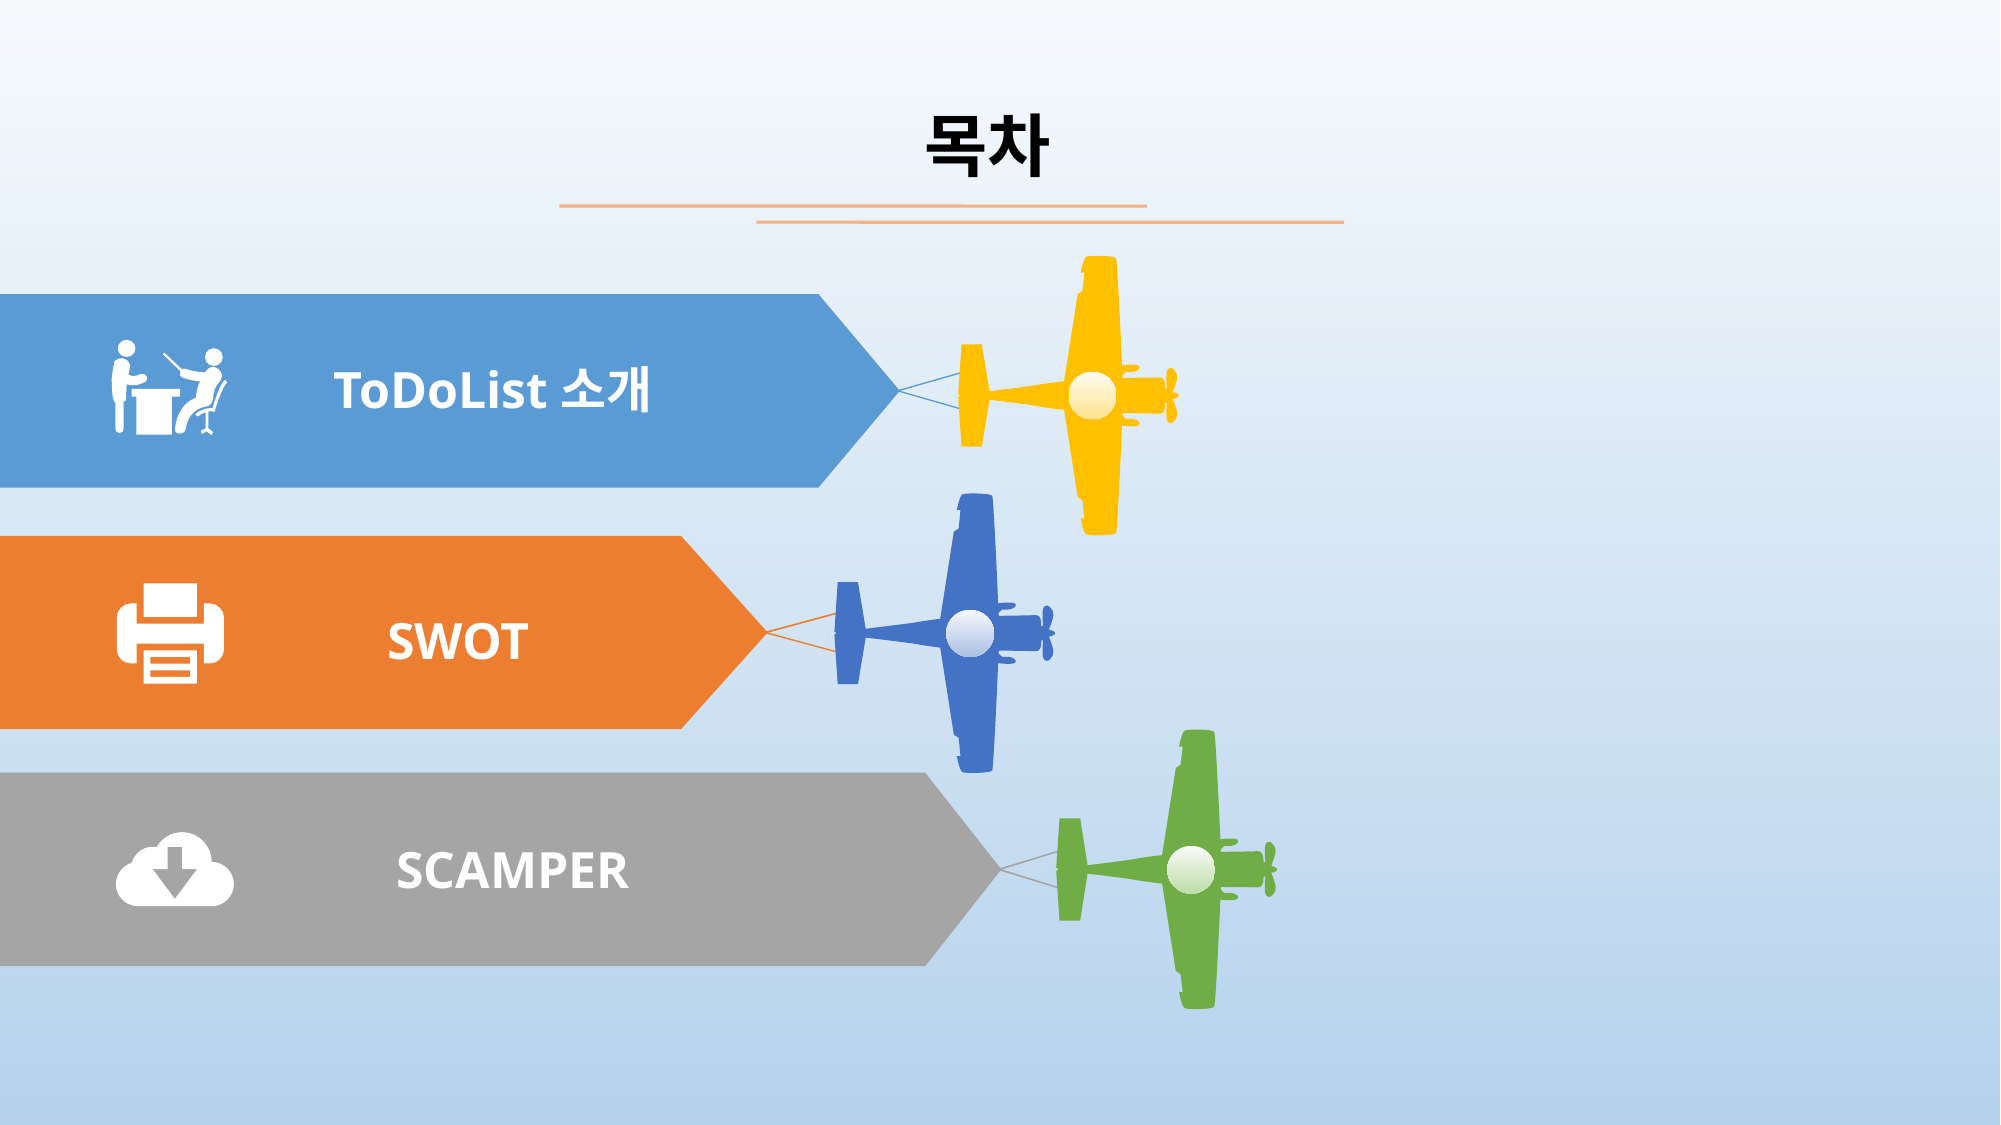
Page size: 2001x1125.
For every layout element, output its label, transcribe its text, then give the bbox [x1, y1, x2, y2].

text_box 목차 [690, 95, 1286, 194]
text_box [0, 492, 1056, 728]
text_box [0, 255, 1180, 537]
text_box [0, 728, 1278, 1010]
